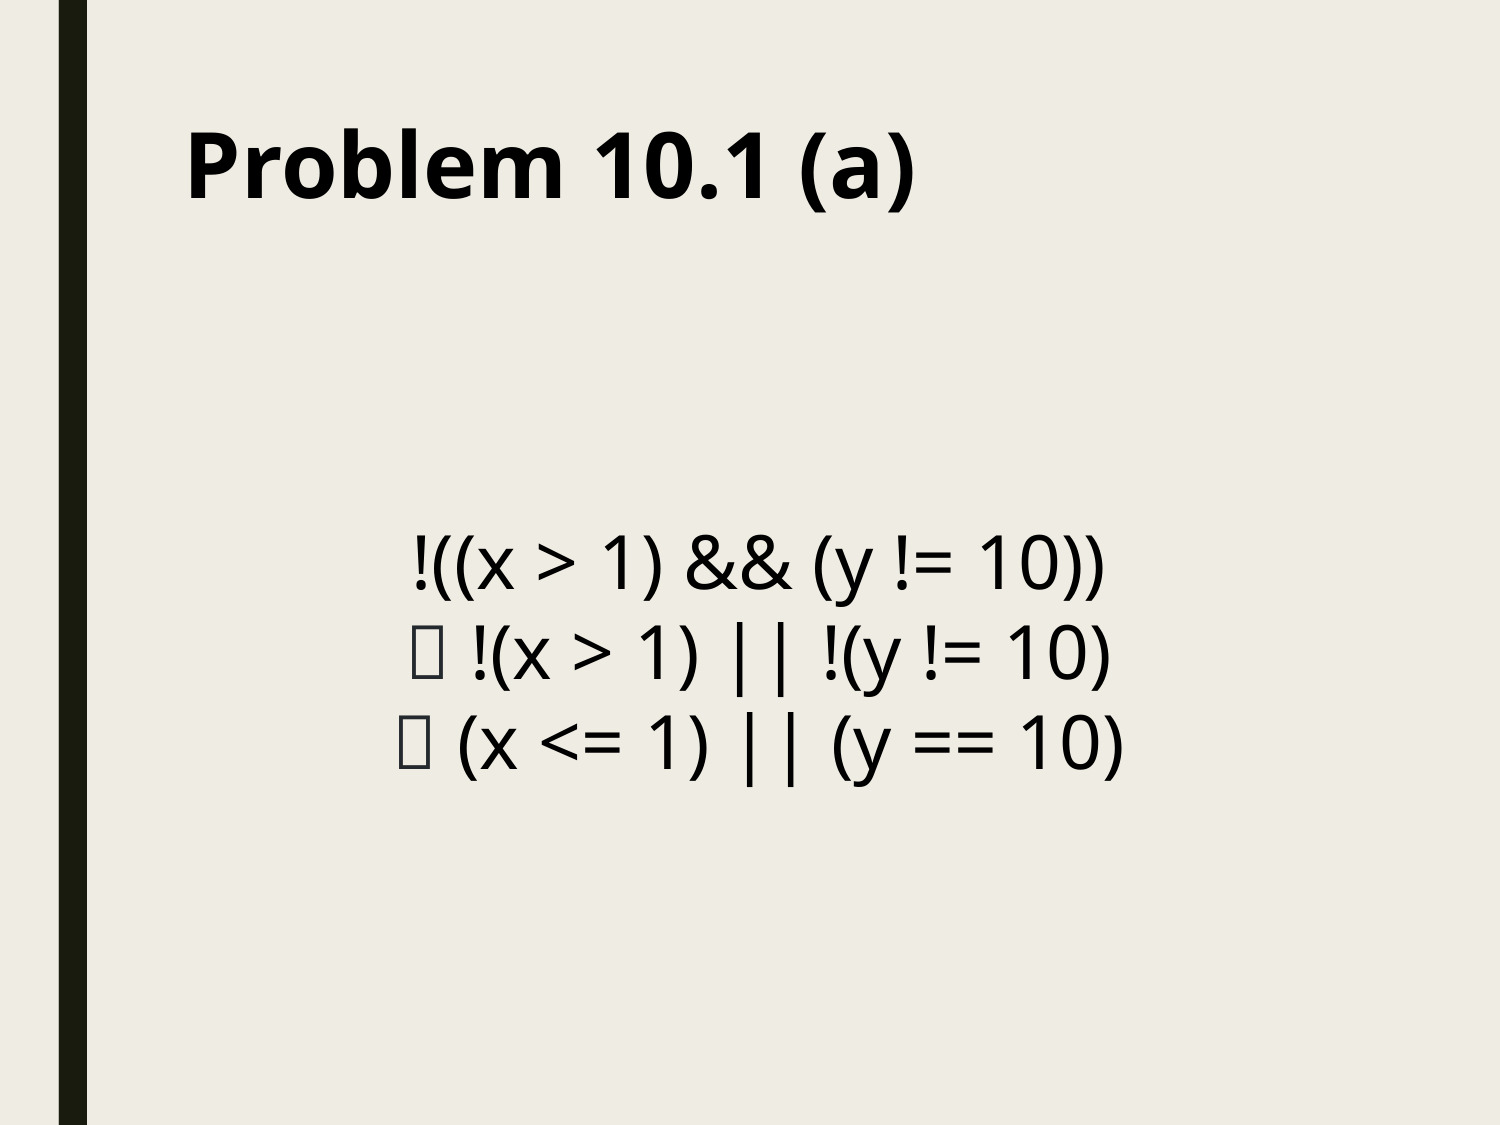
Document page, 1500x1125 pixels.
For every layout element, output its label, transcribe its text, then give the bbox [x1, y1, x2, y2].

text_box !((x > 1) && (y != 10))  !(x > 1) || !(y != 10)  (x <= 1) || (y == 10) [358, 506, 1161, 792]
title Problem 10.1 (a) [168, 112, 1351, 357]
